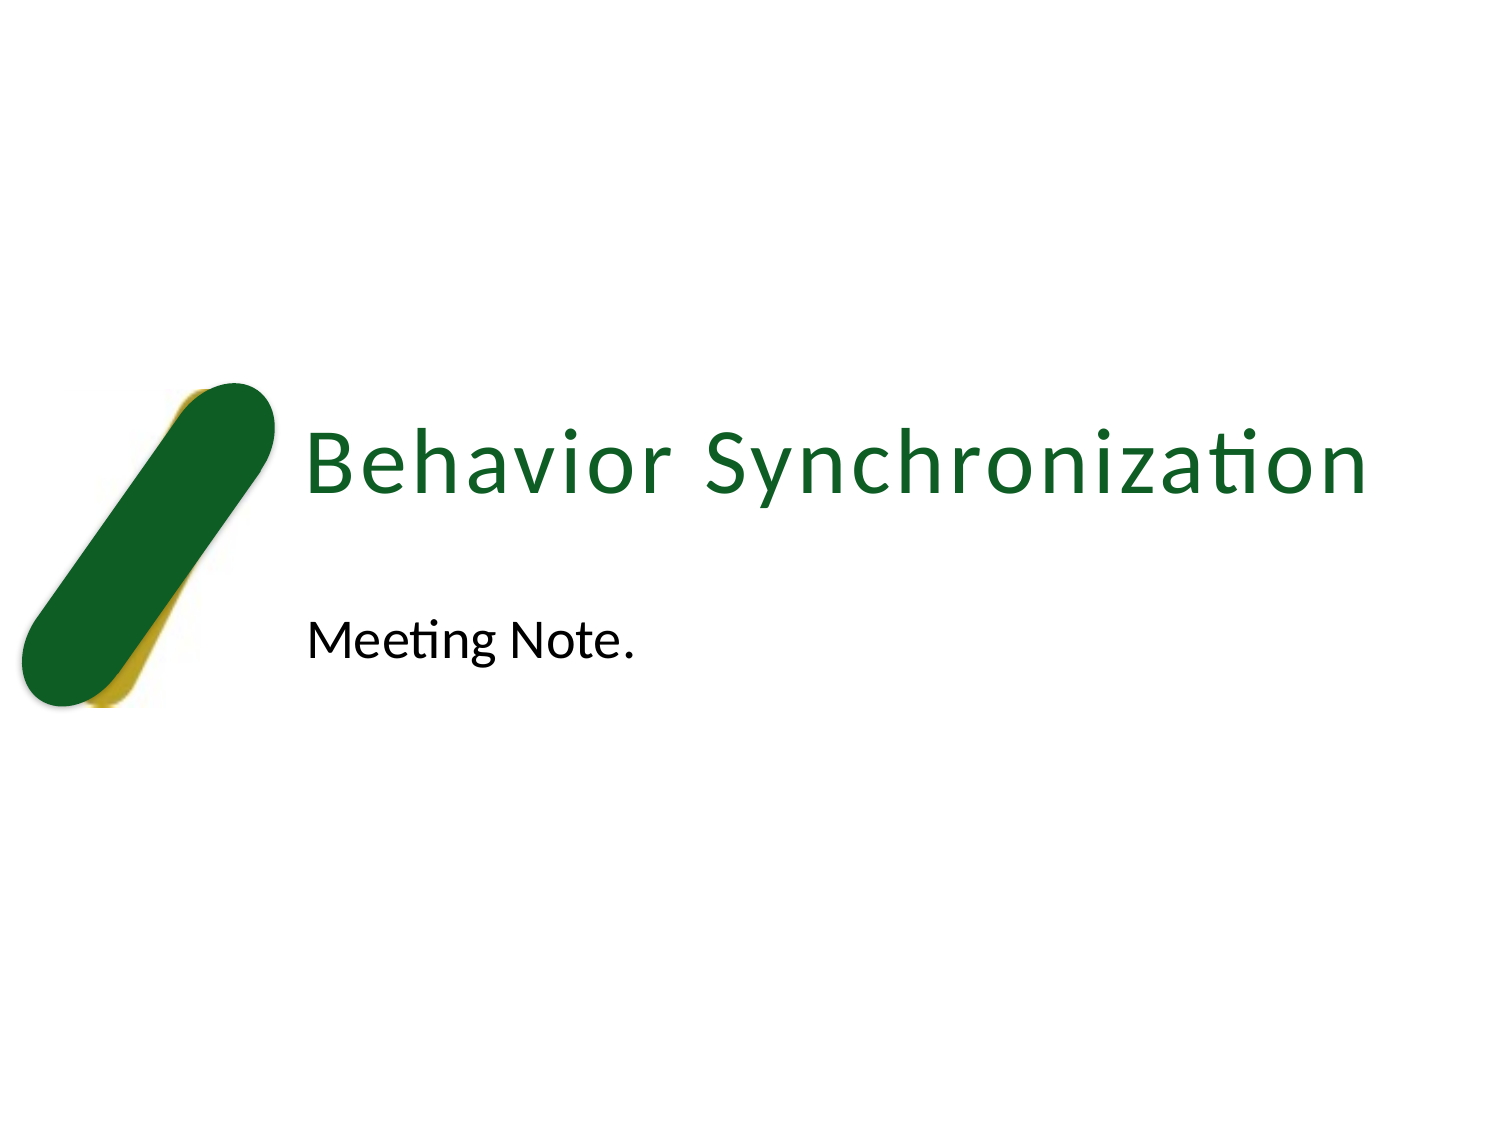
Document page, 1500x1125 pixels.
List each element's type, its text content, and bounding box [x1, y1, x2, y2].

picture [64, 488, 250, 708]
title Behavior Synchronization [289, 392, 1442, 610]
list Meeting Note. [291, 594, 1441, 767]
picture [64, 389, 208, 577]
